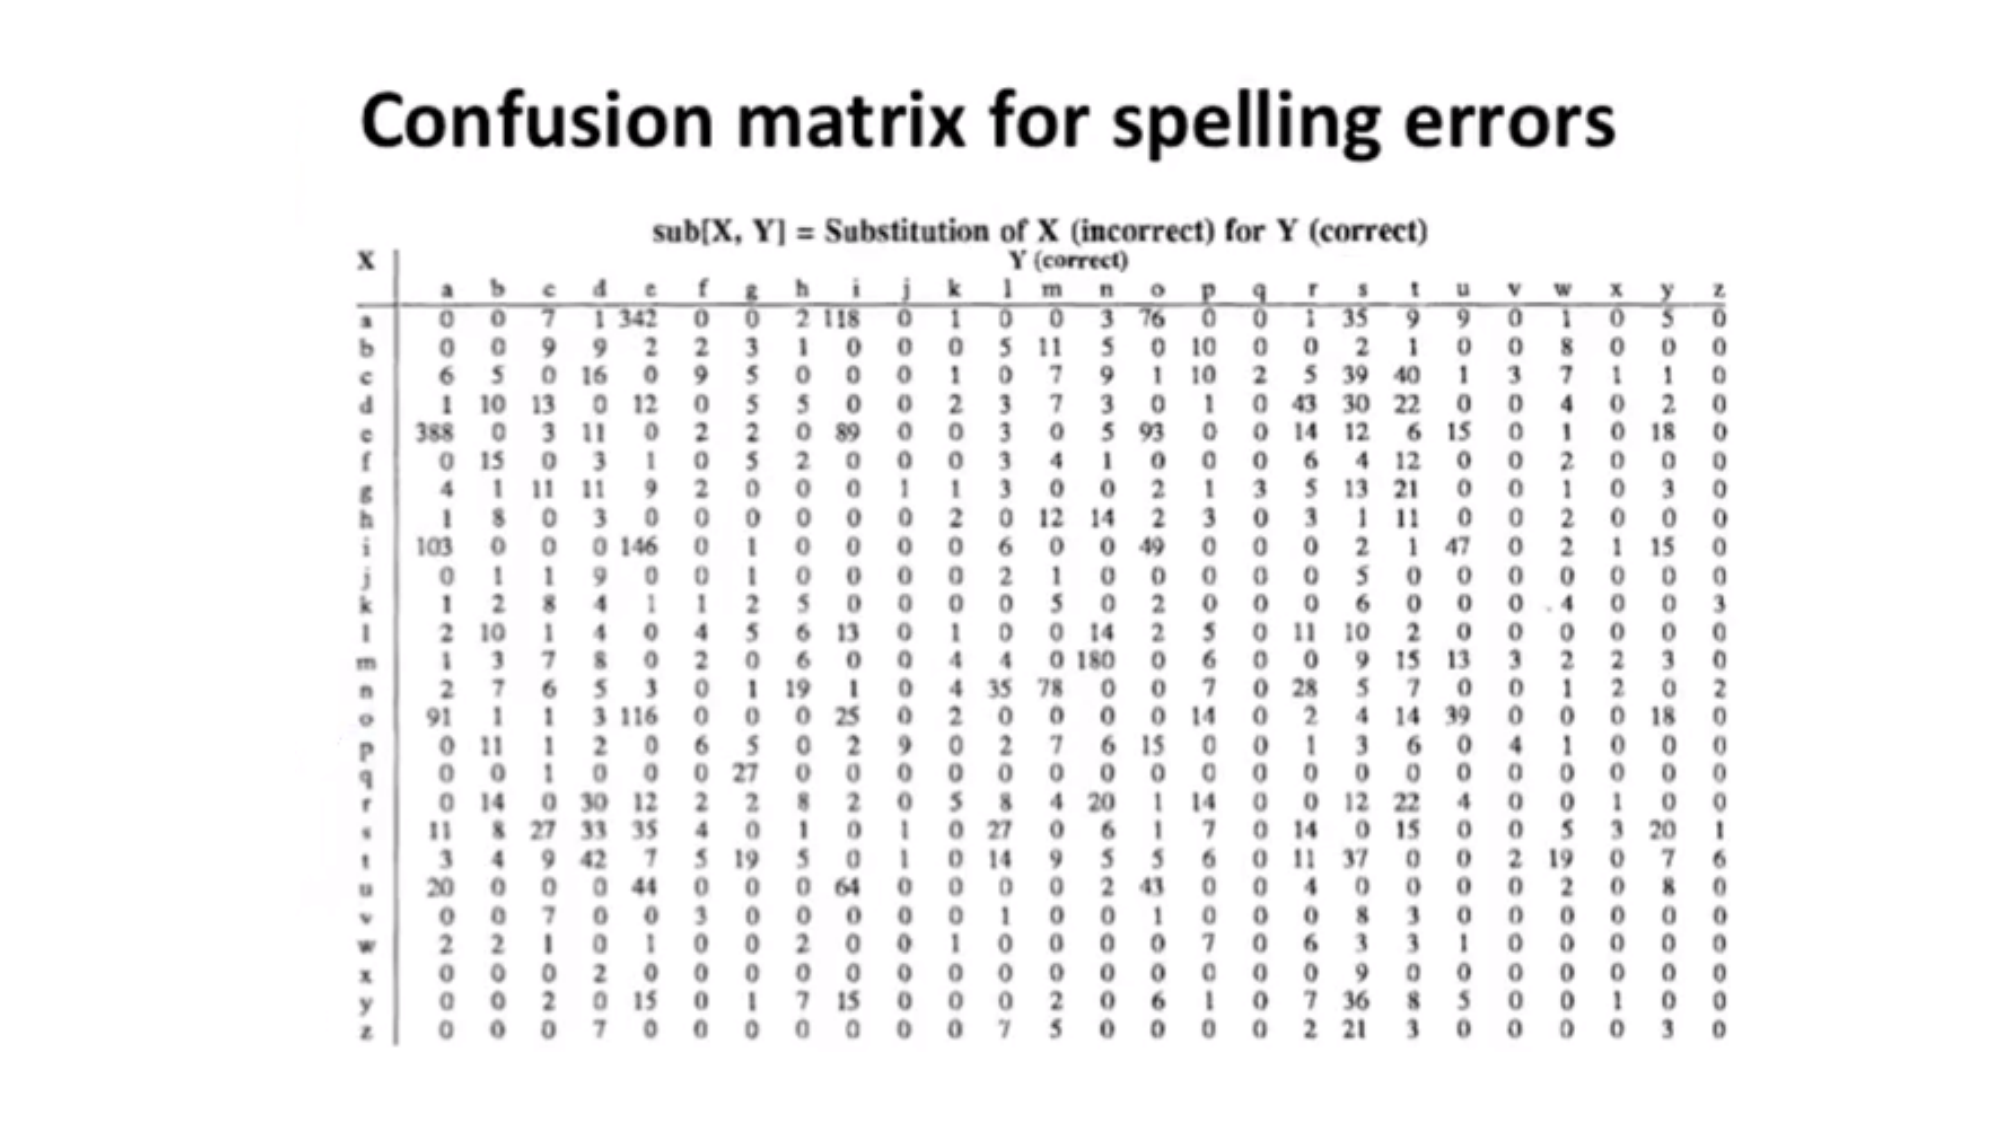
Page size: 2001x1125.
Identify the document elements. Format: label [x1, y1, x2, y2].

picture [295, 59, 1803, 1053]
